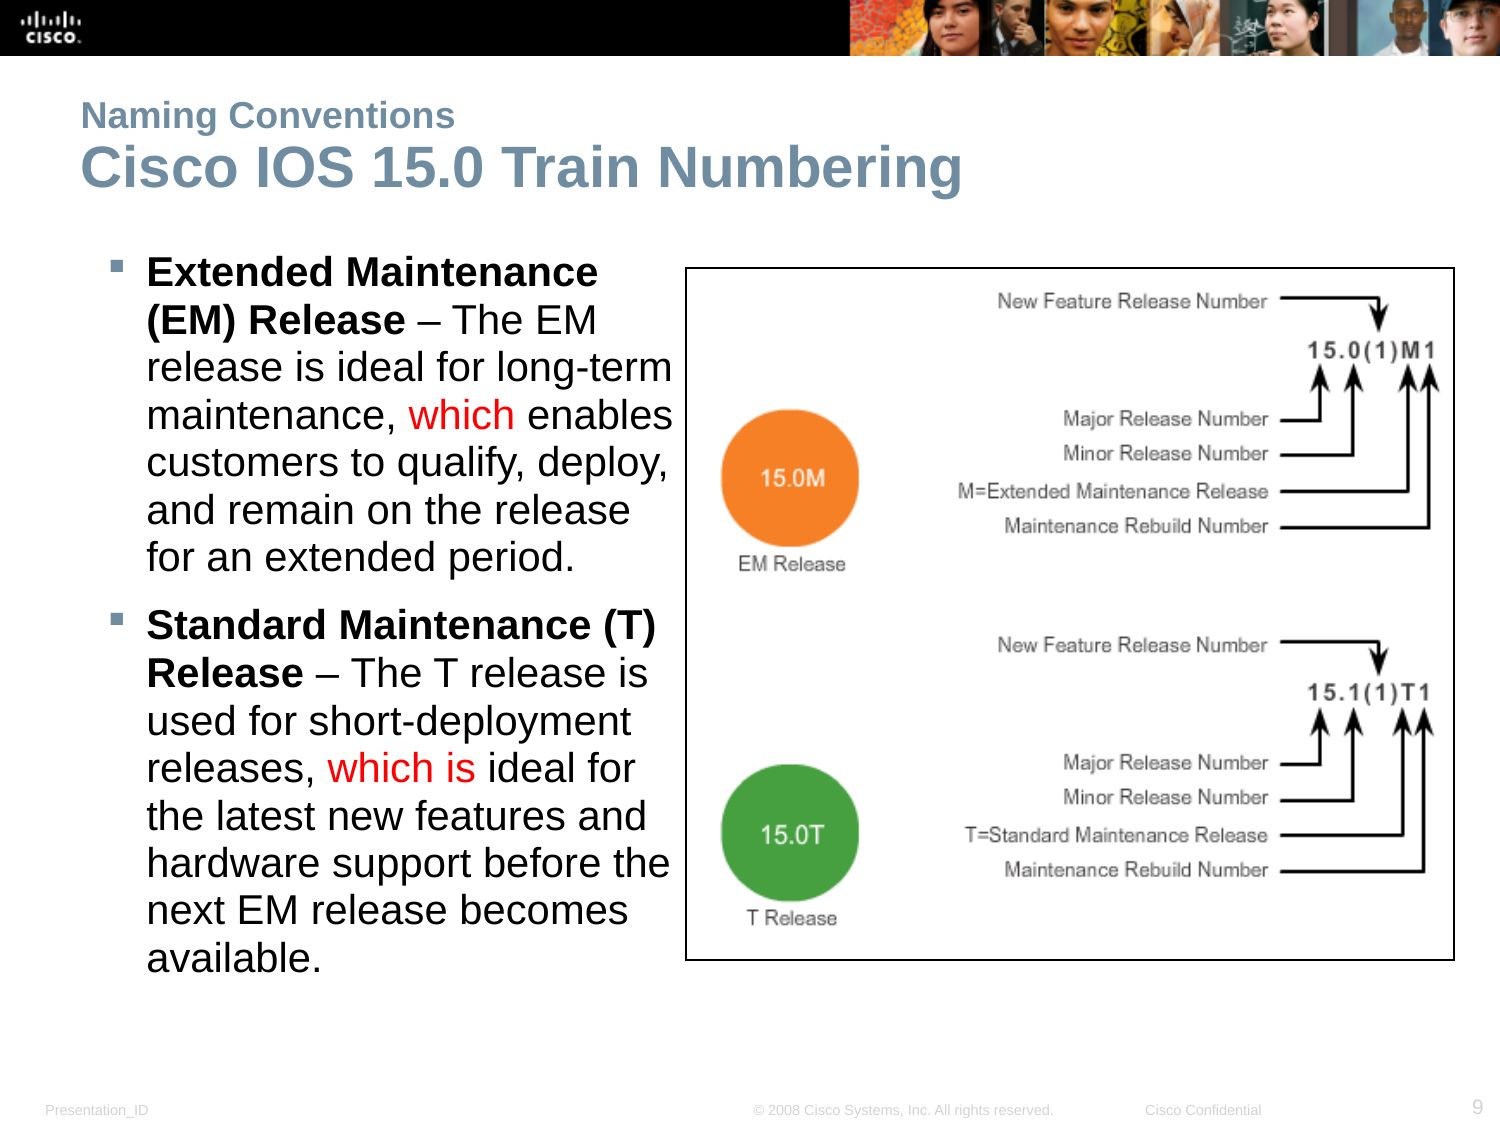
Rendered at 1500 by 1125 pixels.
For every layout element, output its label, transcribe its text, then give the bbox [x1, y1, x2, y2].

title Naming Conventions Cisco IOS 15.0 Train Numbering [66, 68, 1404, 207]
picture [686, 268, 1454, 960]
list Extended Maintenance (EM) Release – The EM release is ideal for long-term maintenance, which enables customers to qualify, deploy, and remain on the release for an extended period. Standard Maintenance (T) Release – The T release is used for short-deployment releases, which is ideal for the latest new features and hardware support before the next EM release becomes available. [93, 241, 691, 1088]
picture [0, 0, 1500, 56]
